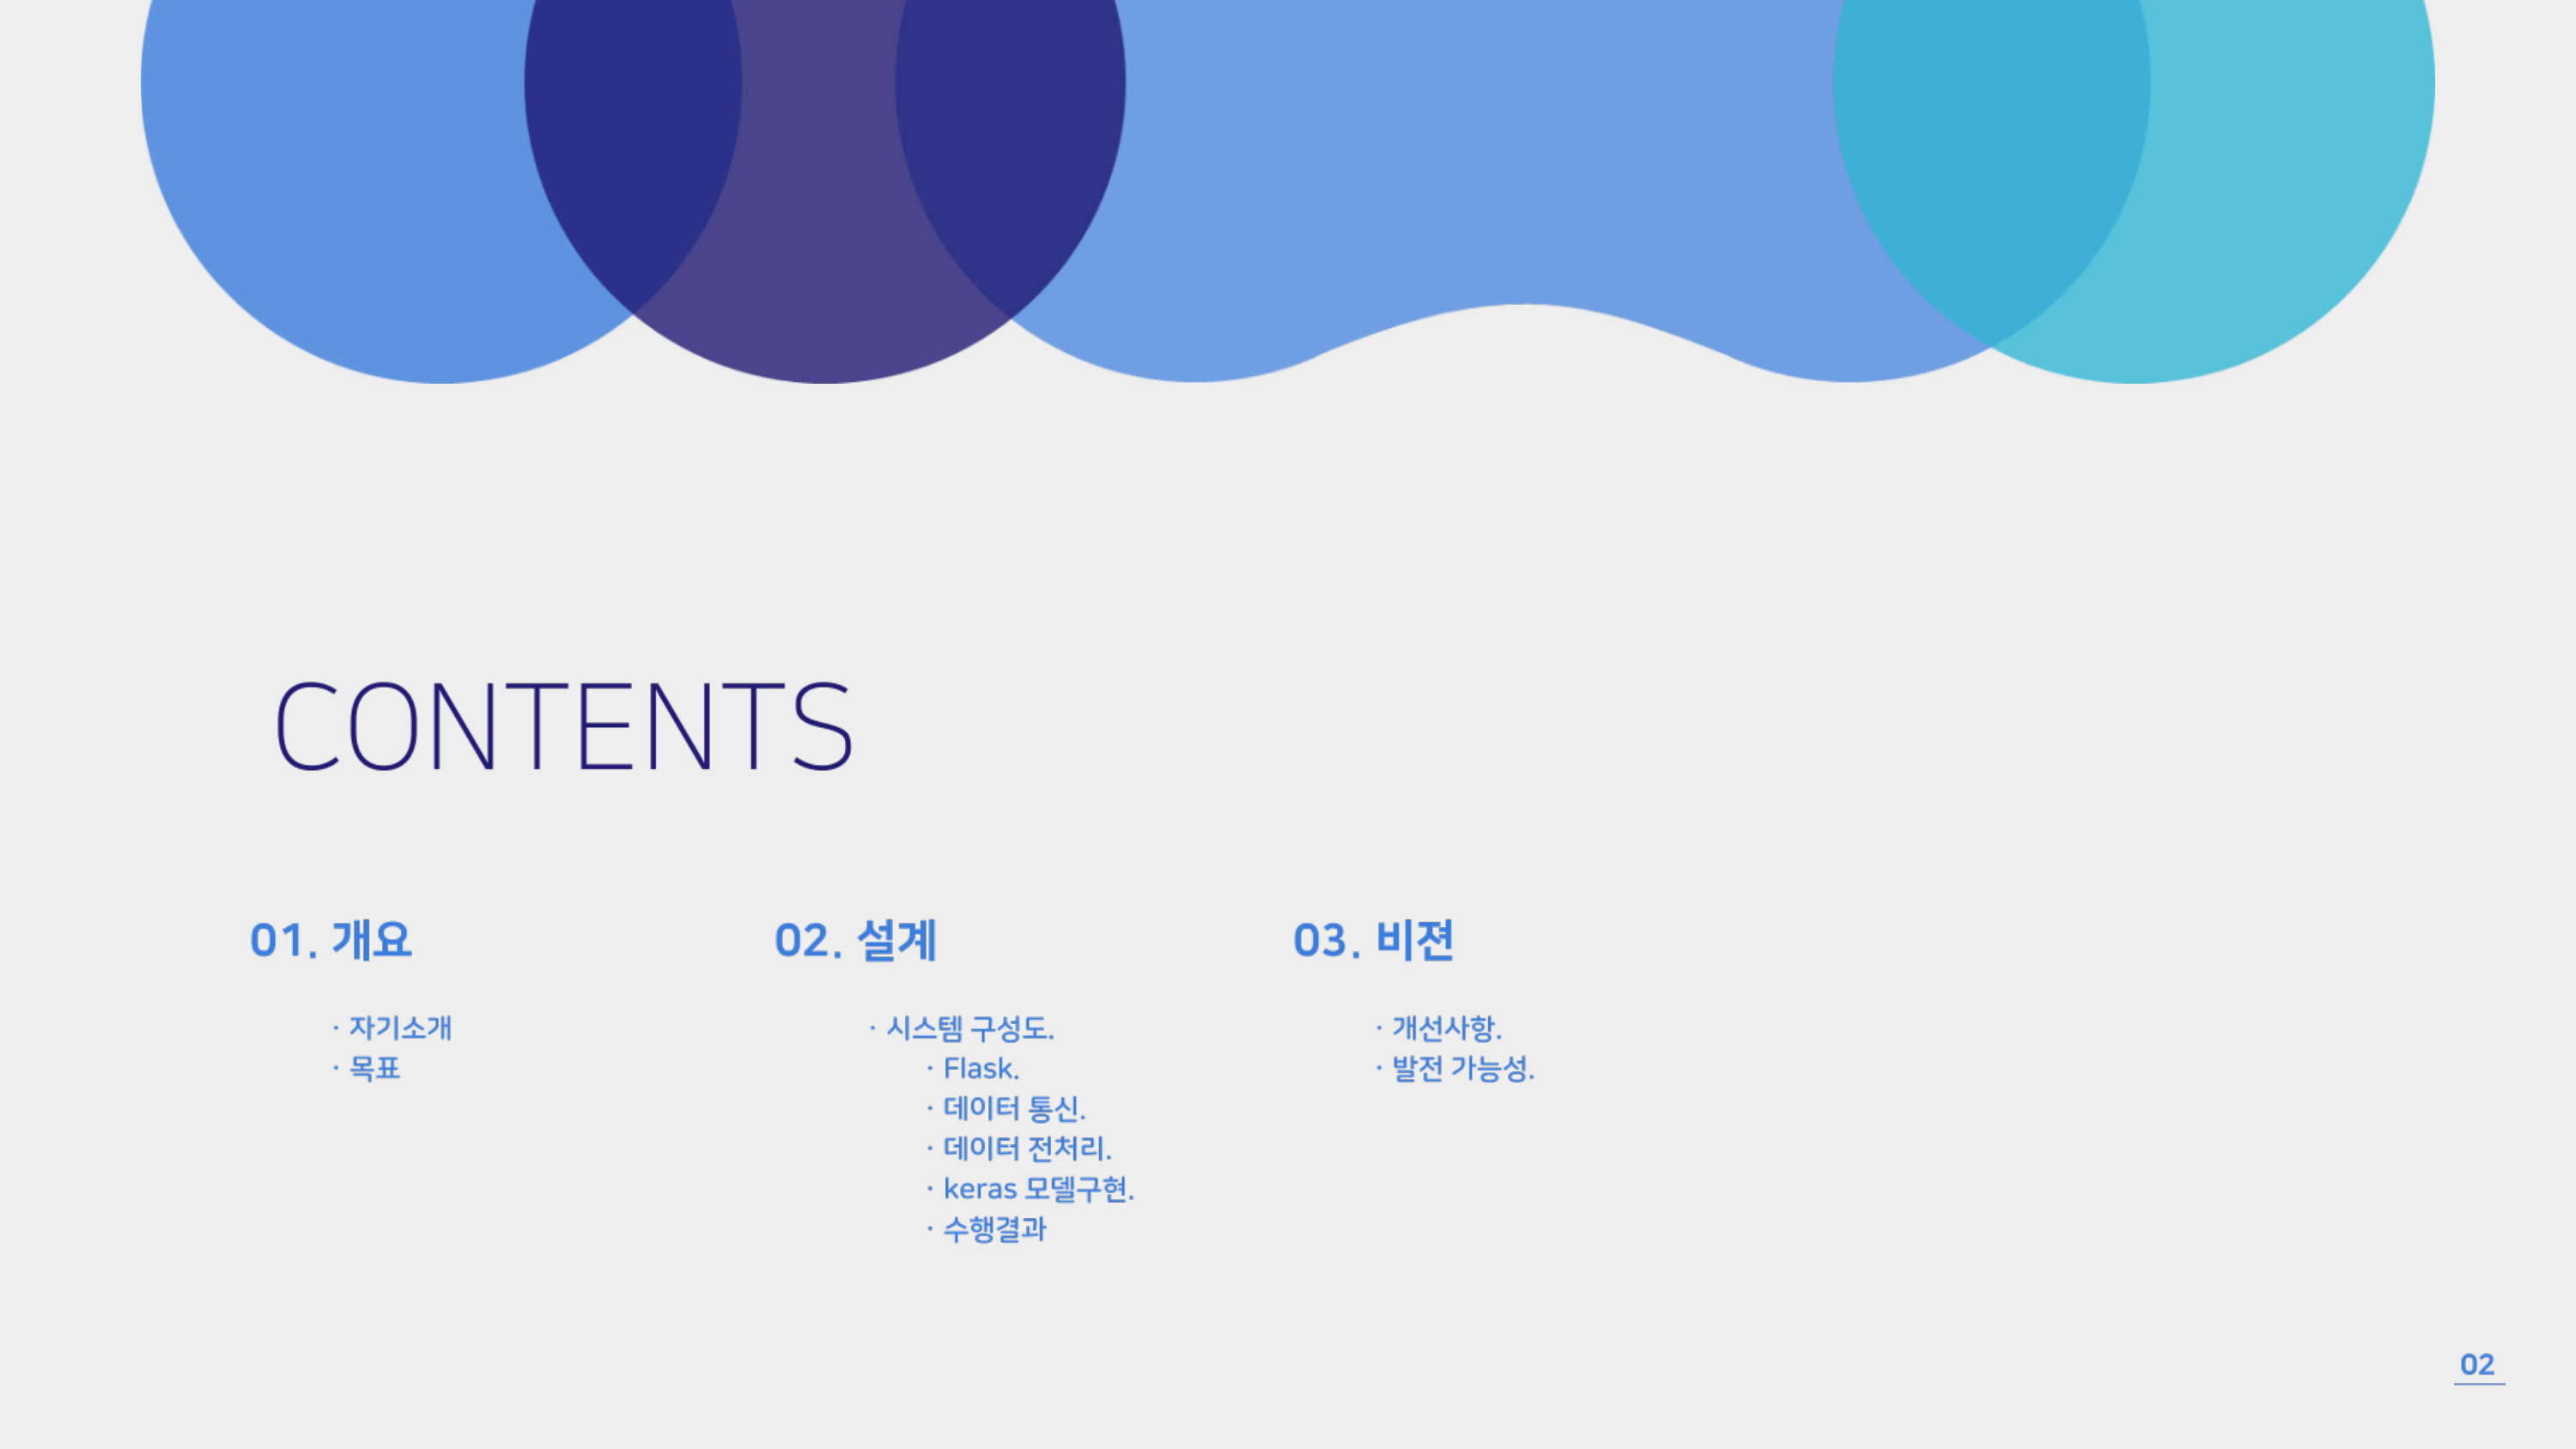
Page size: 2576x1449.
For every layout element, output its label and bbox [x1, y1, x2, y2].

picture [228, 583, 1165, 1276]
text_box [2454, 1382, 2506, 1387]
text_box [140, 0, 2435, 385]
picture [2452, 1338, 2523, 1415]
picture [1279, 890, 1566, 1117]
